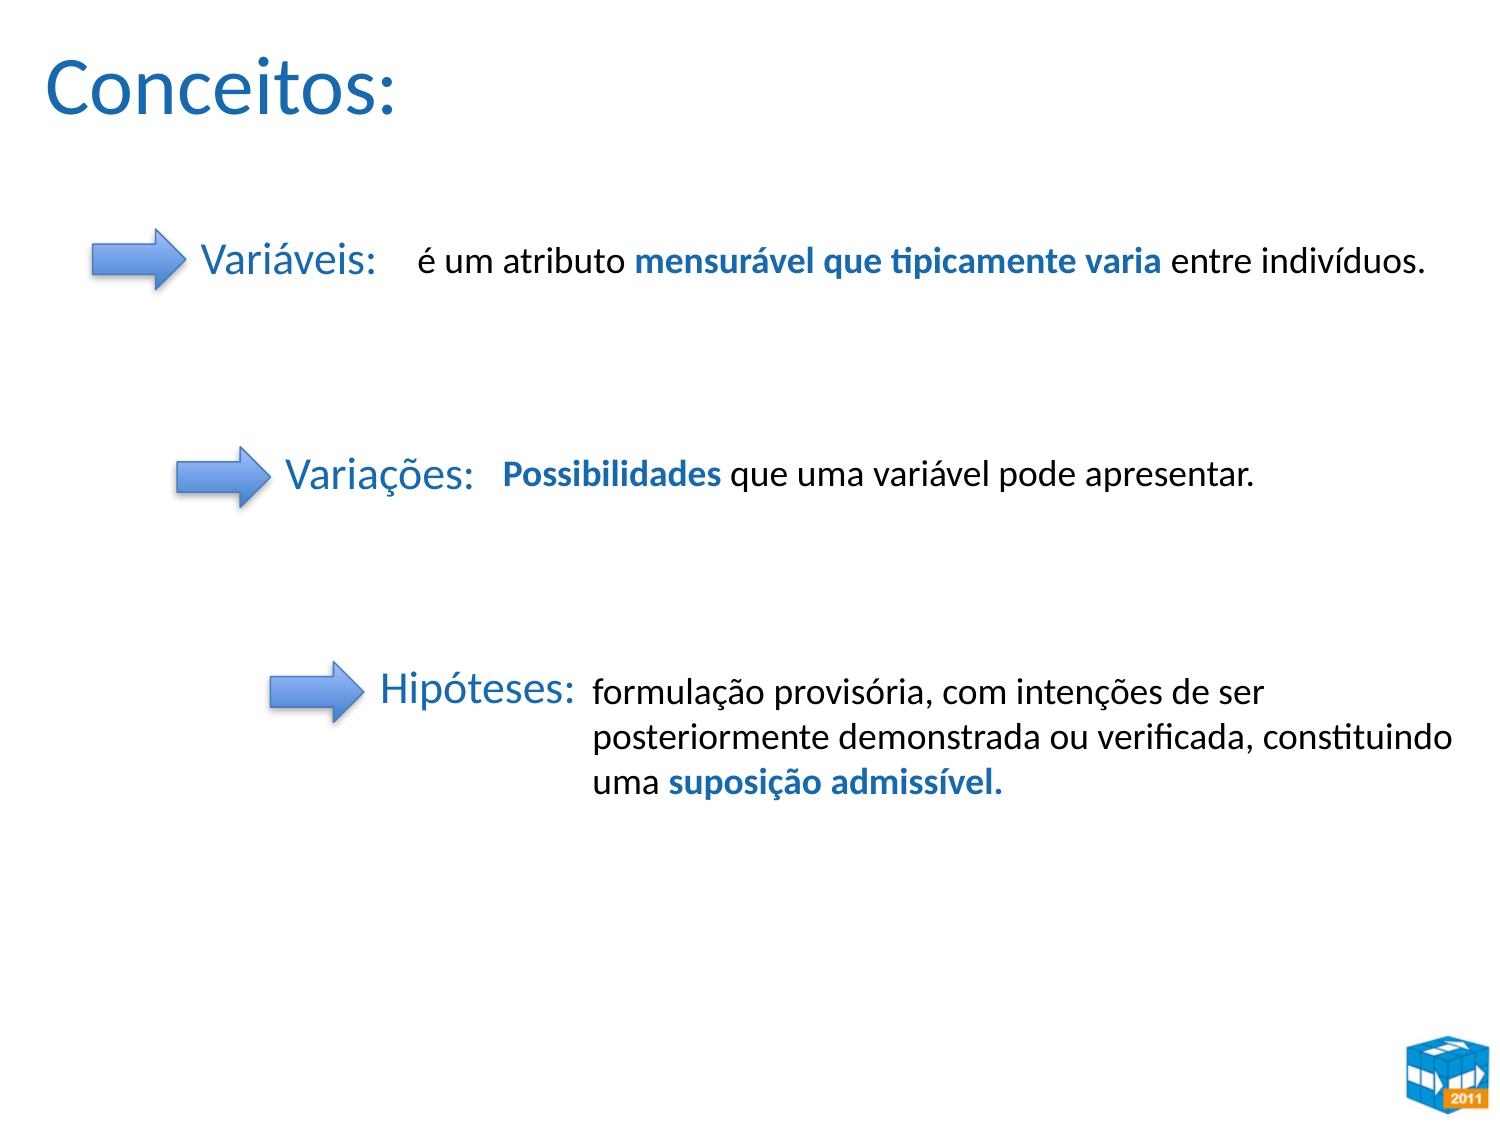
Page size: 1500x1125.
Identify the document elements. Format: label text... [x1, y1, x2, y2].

text_box formulação provisória, com intenções de ser posteriormente demonstrada ou verificada, constituindo uma suposição admissível. [577, 659, 1475, 810]
text_box [91, 228, 187, 291]
text_box é um atributo mensurável que tipicamente varia entre indivíduos. [402, 229, 1498, 289]
text_box Variações: [270, 436, 496, 508]
text_box [176, 446, 272, 509]
text_box Variáveis: [185, 220, 548, 337]
text_box Hipóteses: [365, 650, 594, 722]
text_box [269, 660, 365, 723]
text_box Conceitos: [30, 23, 1475, 123]
text_box Possibilidades que uma variável pode apresentar. [488, 441, 1500, 502]
picture [1402, 1029, 1492, 1119]
